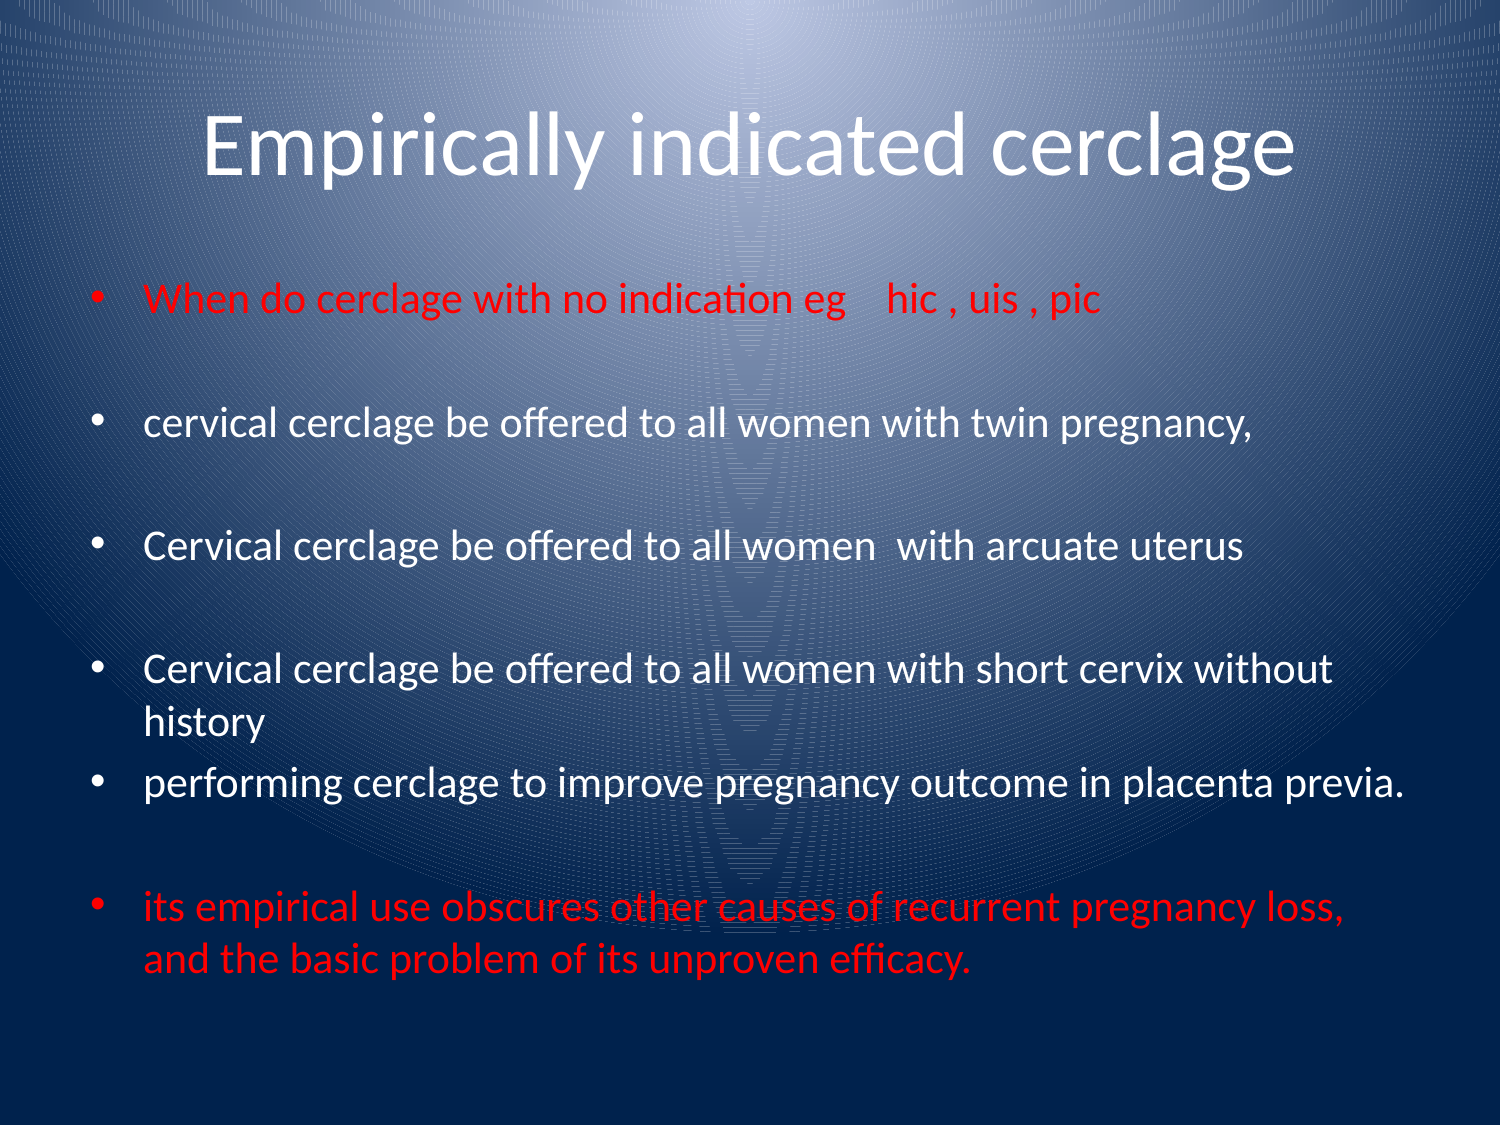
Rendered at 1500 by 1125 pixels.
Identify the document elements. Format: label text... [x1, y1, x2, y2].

list When do cerclage with no indication eg hic , uis , pic cervical cerclage be offered to all women with twin pregnancy, Cervical cerclage be offered to all women with arcuate uterus Cervical cerclage be offered to all women with short cervix without history performing cerclage to improve pregnancy outcome in placenta previa. its empirical use obscures other causes of recurrent pregnancy loss, and the basic problem of its unproven efficacy. [75, 262, 1425, 1005]
title Empirically indicated cerclage [75, 45, 1425, 233]
